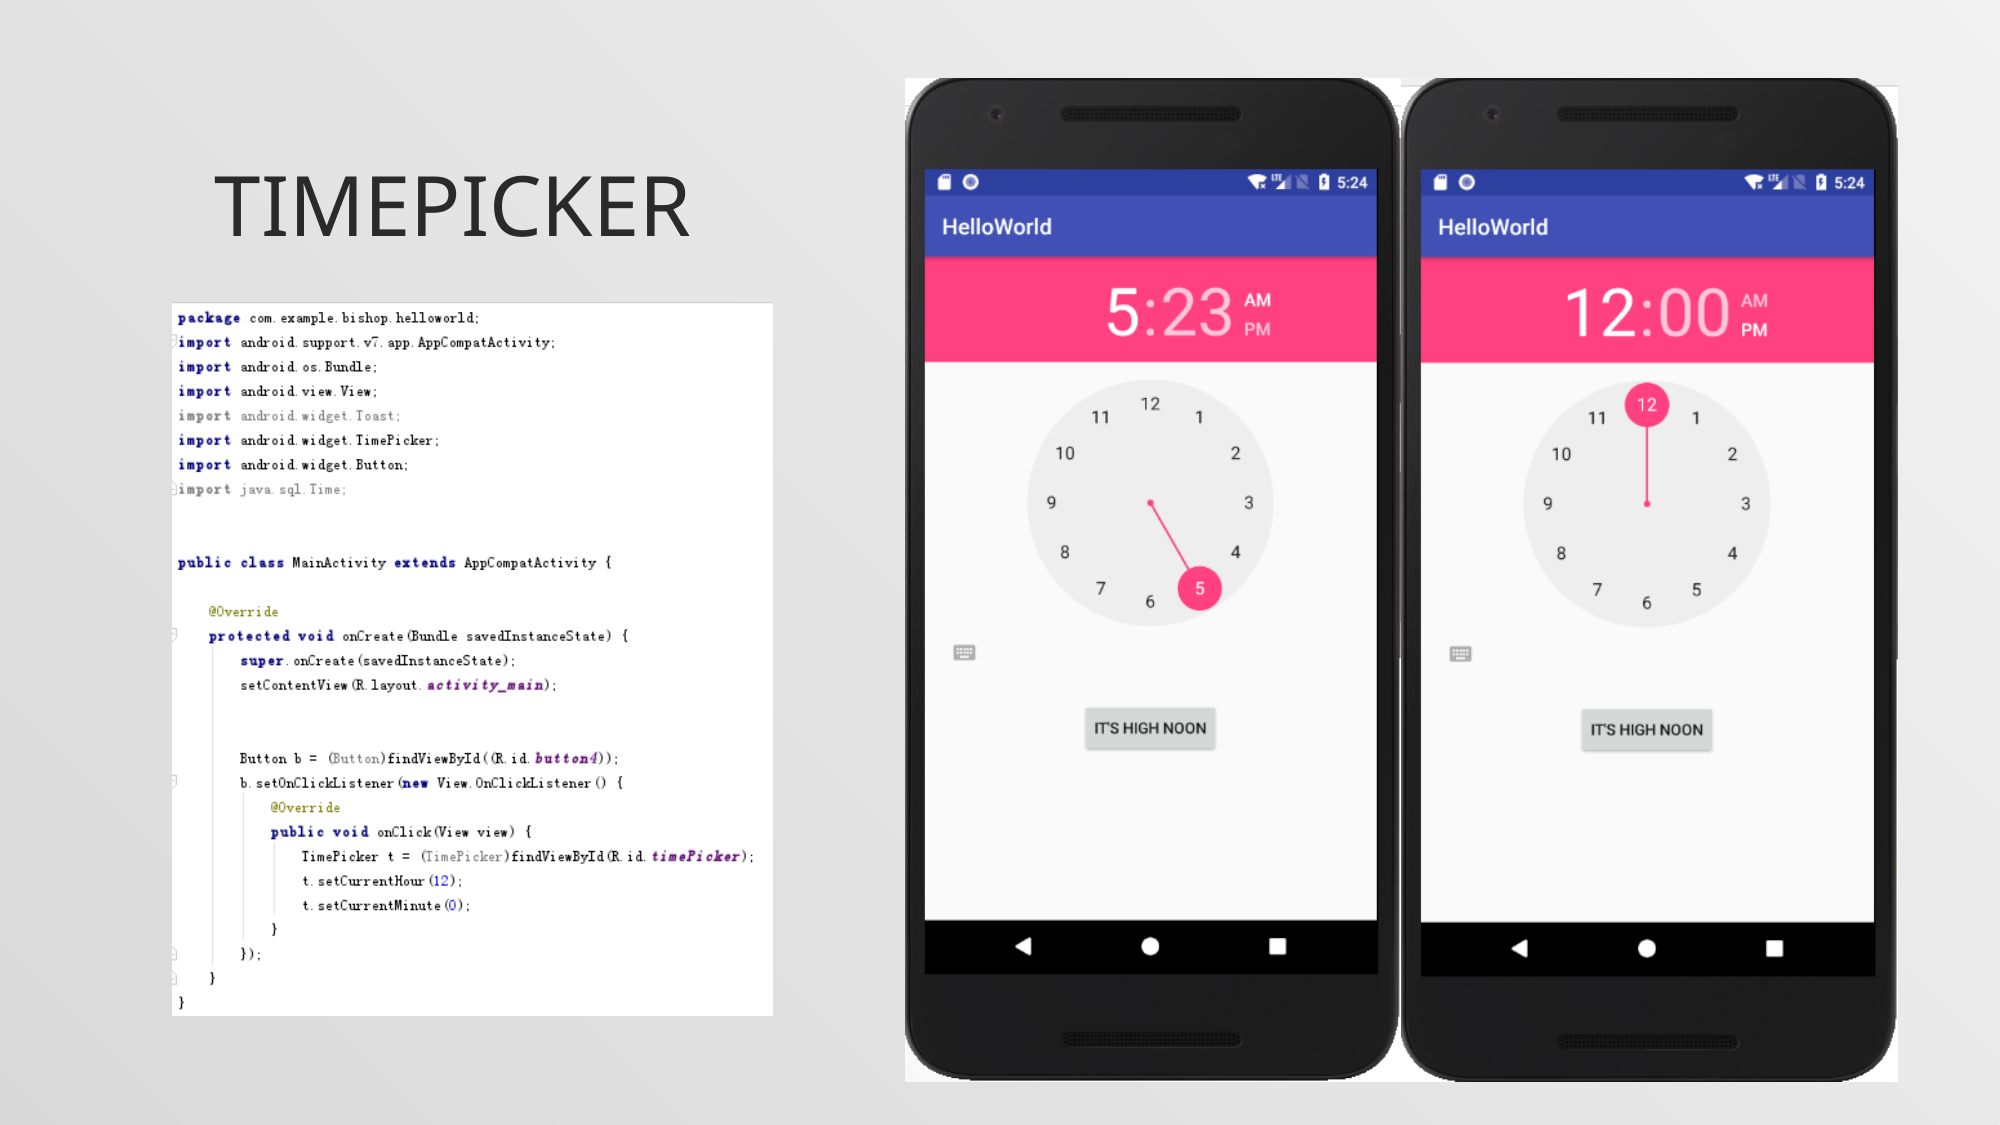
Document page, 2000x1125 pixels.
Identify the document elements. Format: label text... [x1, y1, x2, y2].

picture [904, 77, 1898, 1082]
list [172, 302, 773, 1016]
title Timepicker [199, 45, 1800, 263]
